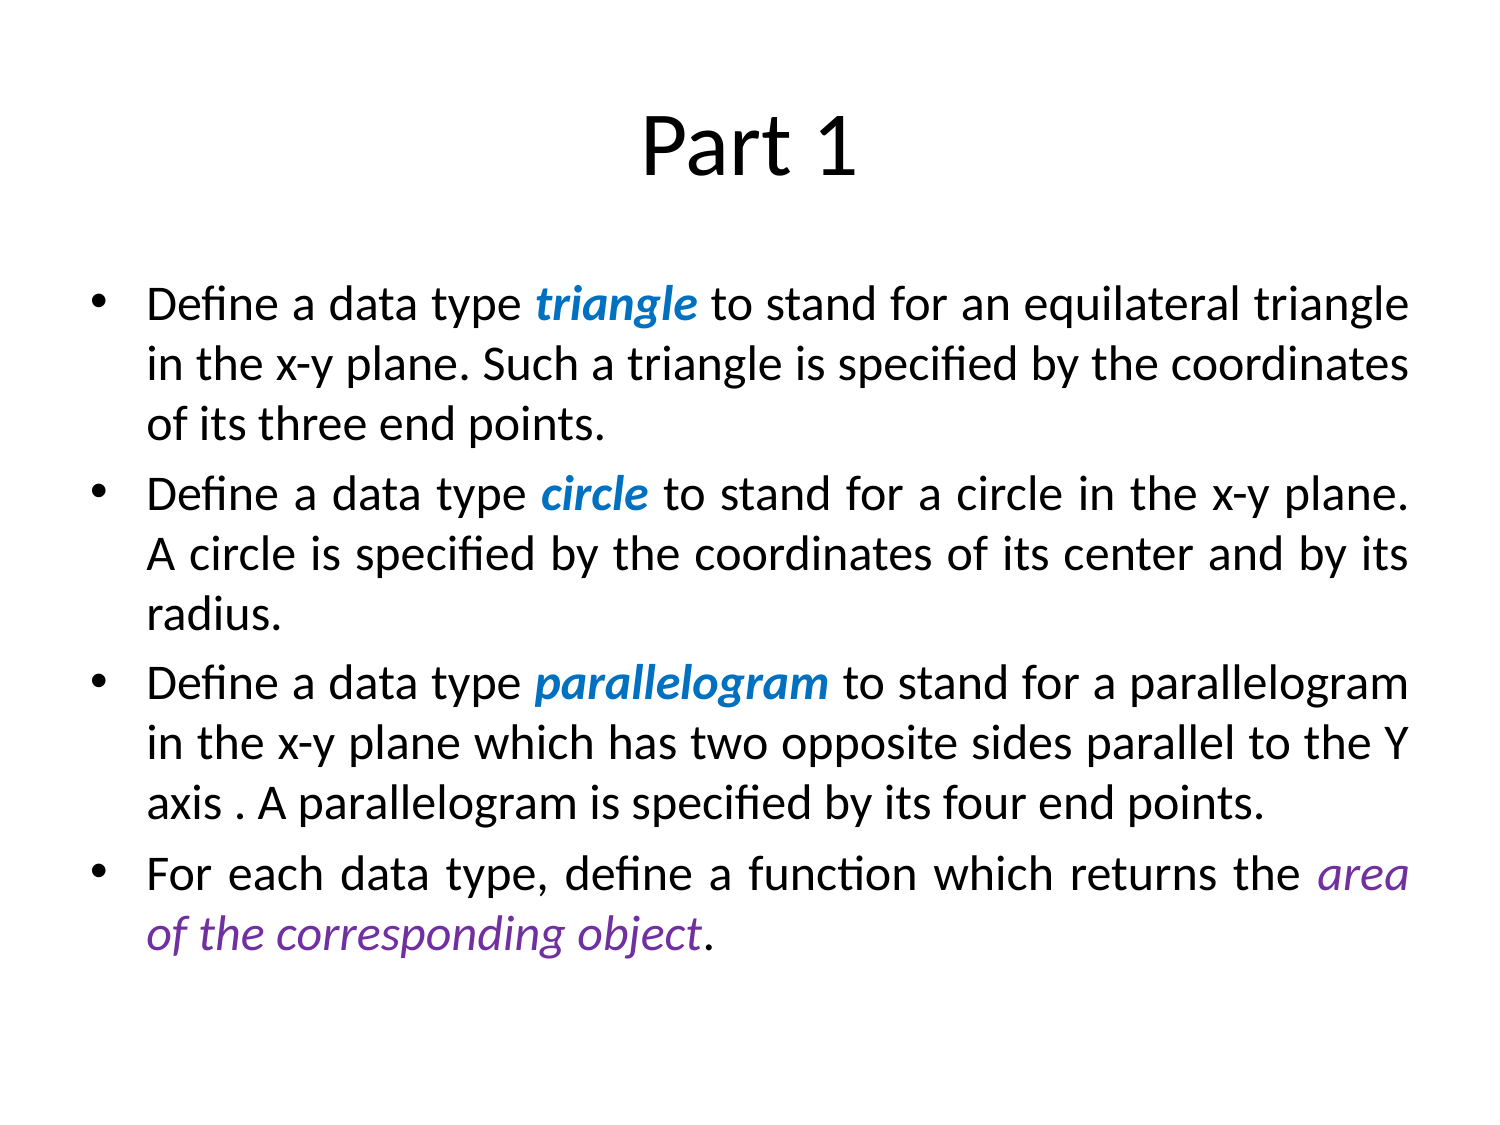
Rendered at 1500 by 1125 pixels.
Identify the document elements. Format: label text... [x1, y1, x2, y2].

list Define a data type triangle to stand for an equilateral triangle in the x-y plane. Such a triangle is specified by the coordinates of its three end points. Define a data type circle to stand for a circle in the x-y plane. A circle is specified by the coordinates of its center and by its radius. Define a data type parallelogram to stand for a parallelogram in the x-y plane which has two opposite sides parallel to the Y axis . A parallelogram is specified by its four end points. For each data type, define a function which returns the area of the corresponding object. [75, 262, 1425, 1005]
title Part 1 [75, 45, 1425, 233]
